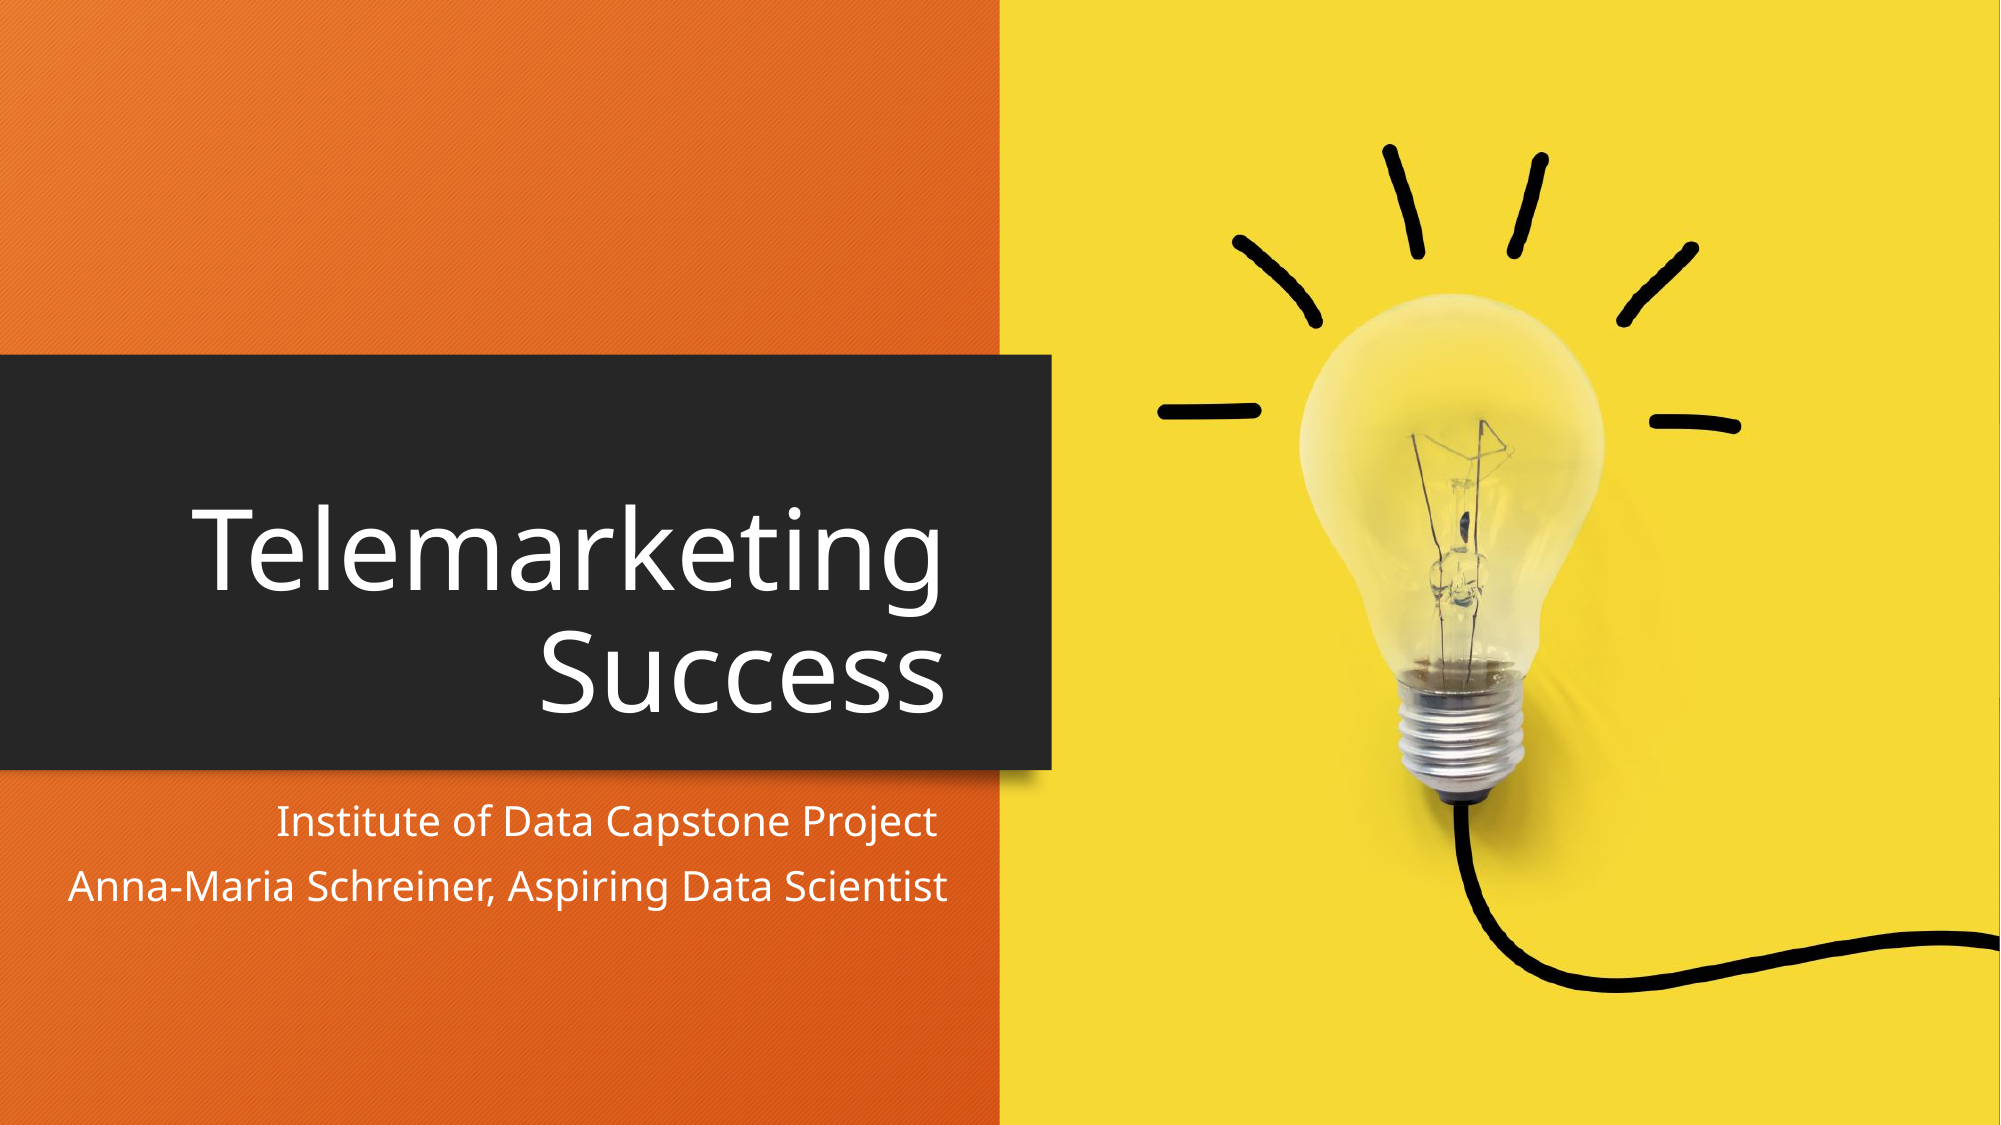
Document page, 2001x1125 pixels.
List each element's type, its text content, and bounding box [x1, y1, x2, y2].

title Telemarketing Success [111, 394, 964, 745]
subtitle Institute of Data Capstone Project Anna-Maria Schreiner, Aspiring Data Scientist [25, 800, 964, 976]
text_box [0, 354, 999, 768]
picture [0, 0, 2000, 1125]
